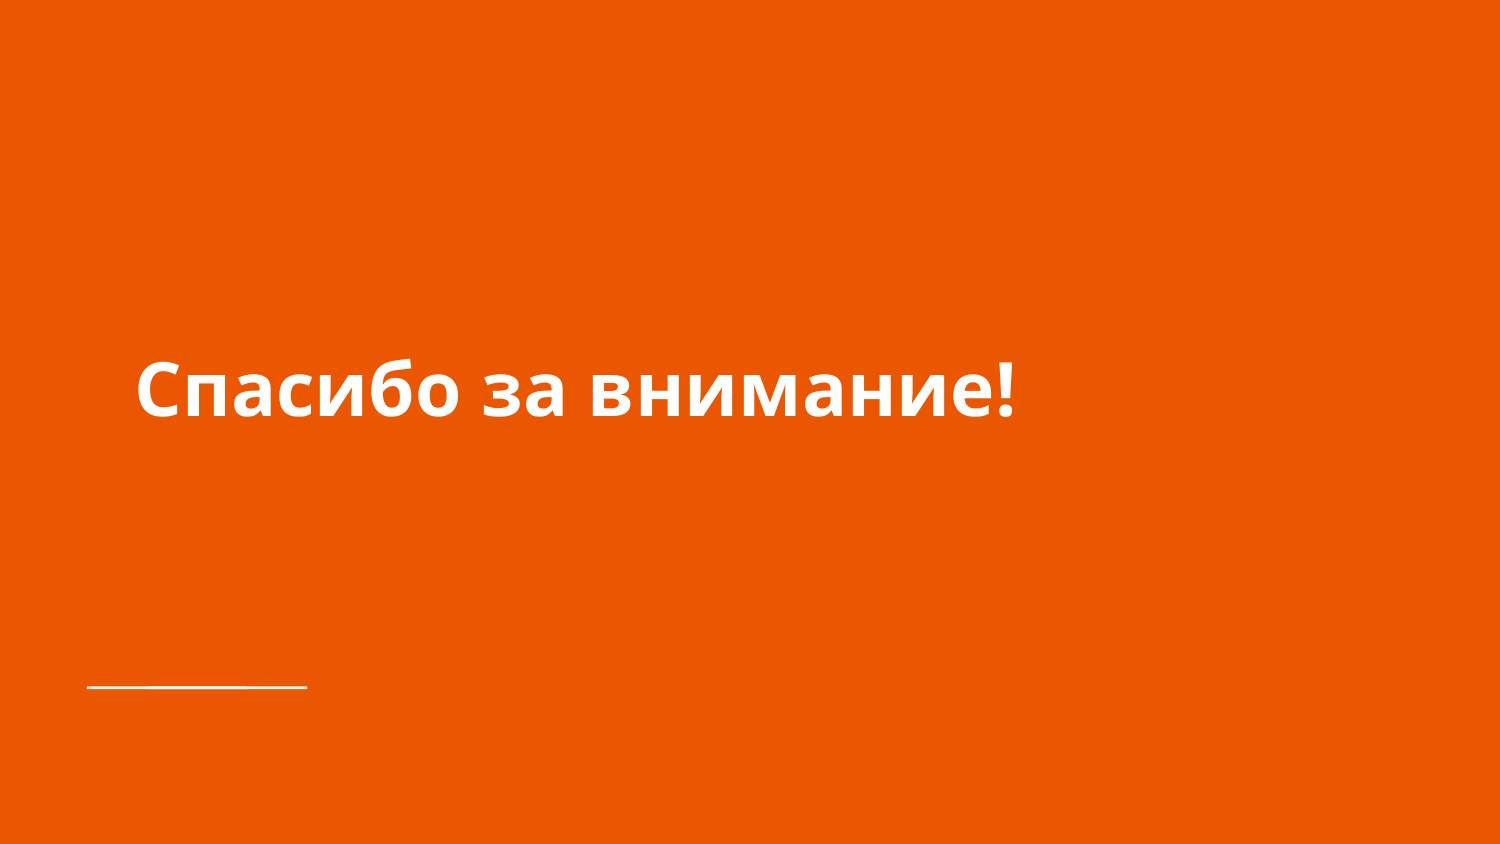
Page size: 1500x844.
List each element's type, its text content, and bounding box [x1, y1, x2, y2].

title Спасибо за внимание! [119, 141, 1272, 632]
